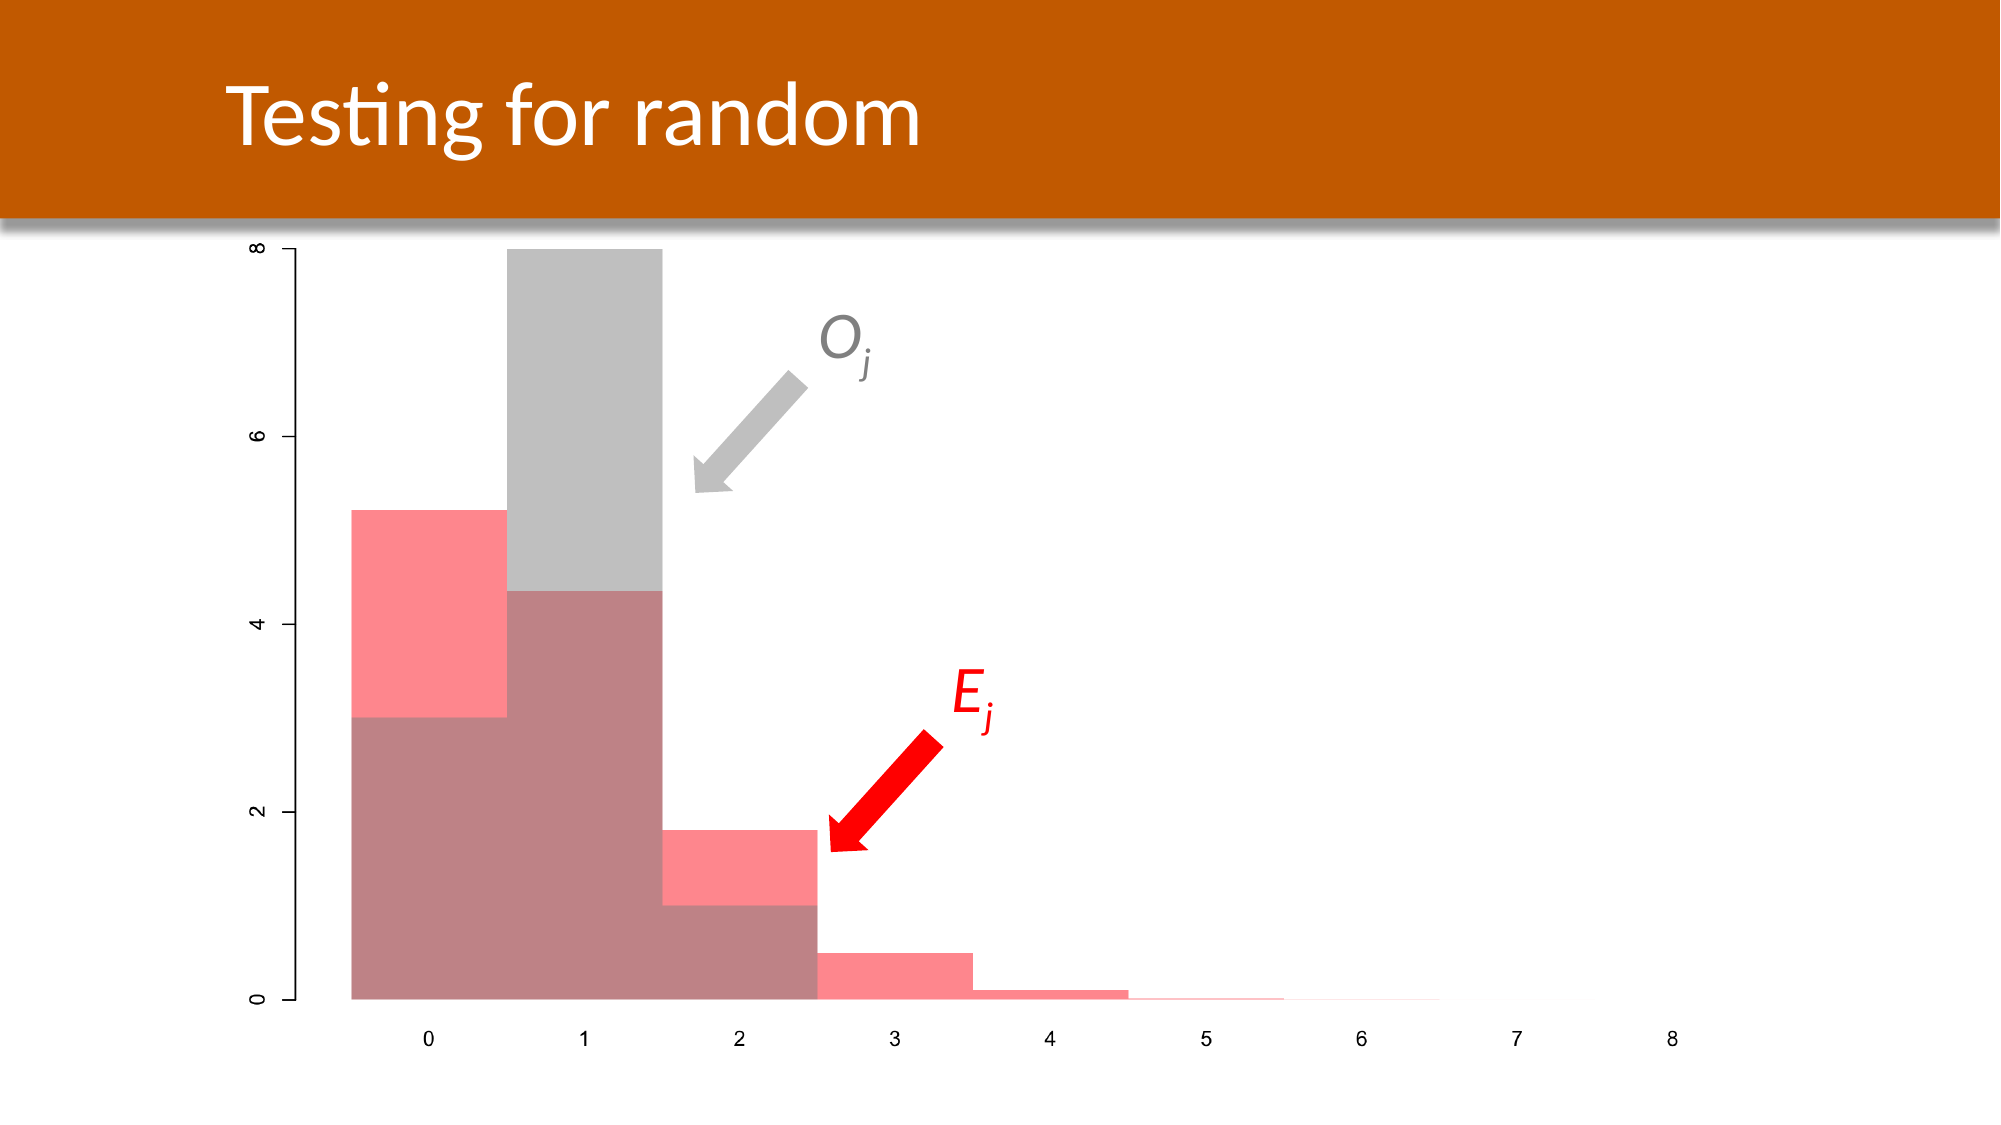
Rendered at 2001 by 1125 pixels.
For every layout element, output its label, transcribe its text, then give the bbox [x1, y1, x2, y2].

text_box [0, 0, 2000, 219]
text_box Testing for random [210, 17, 2000, 201]
picture [236, 230, 1764, 1064]
